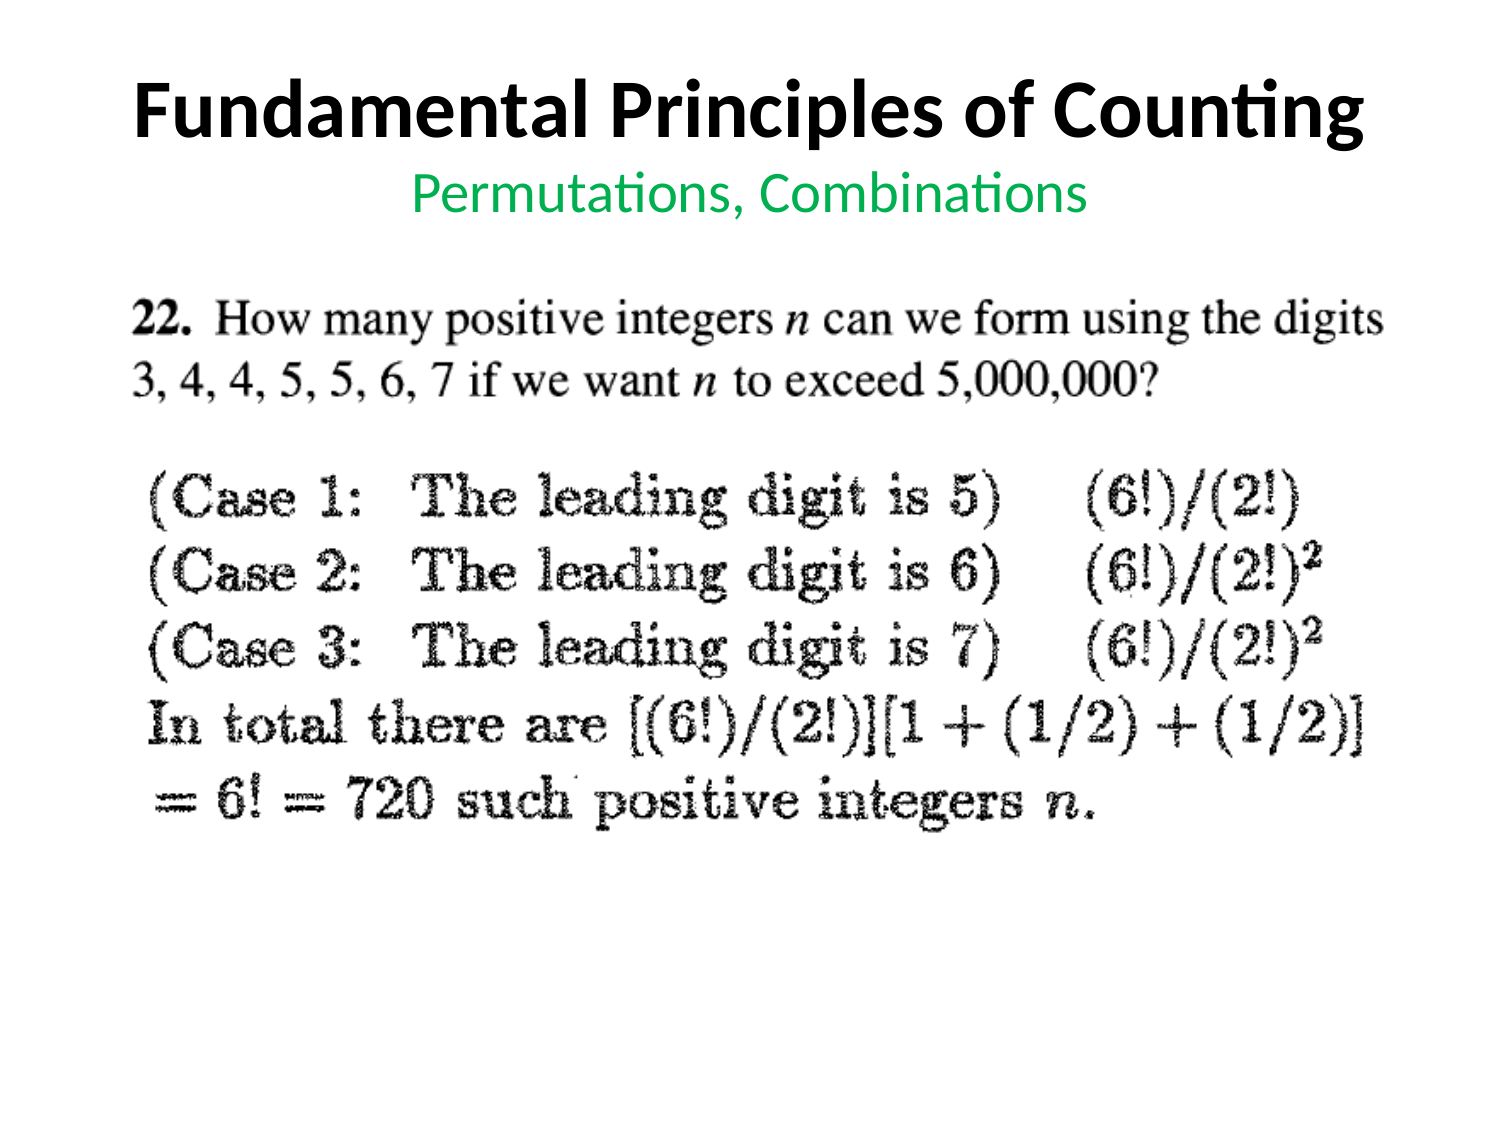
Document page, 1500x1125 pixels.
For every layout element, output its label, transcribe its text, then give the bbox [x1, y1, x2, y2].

title Fundamental Principles of Counting Permutations, Combinations [75, 45, 1425, 233]
picture [137, 462, 1384, 851]
picture [112, 287, 1392, 413]
